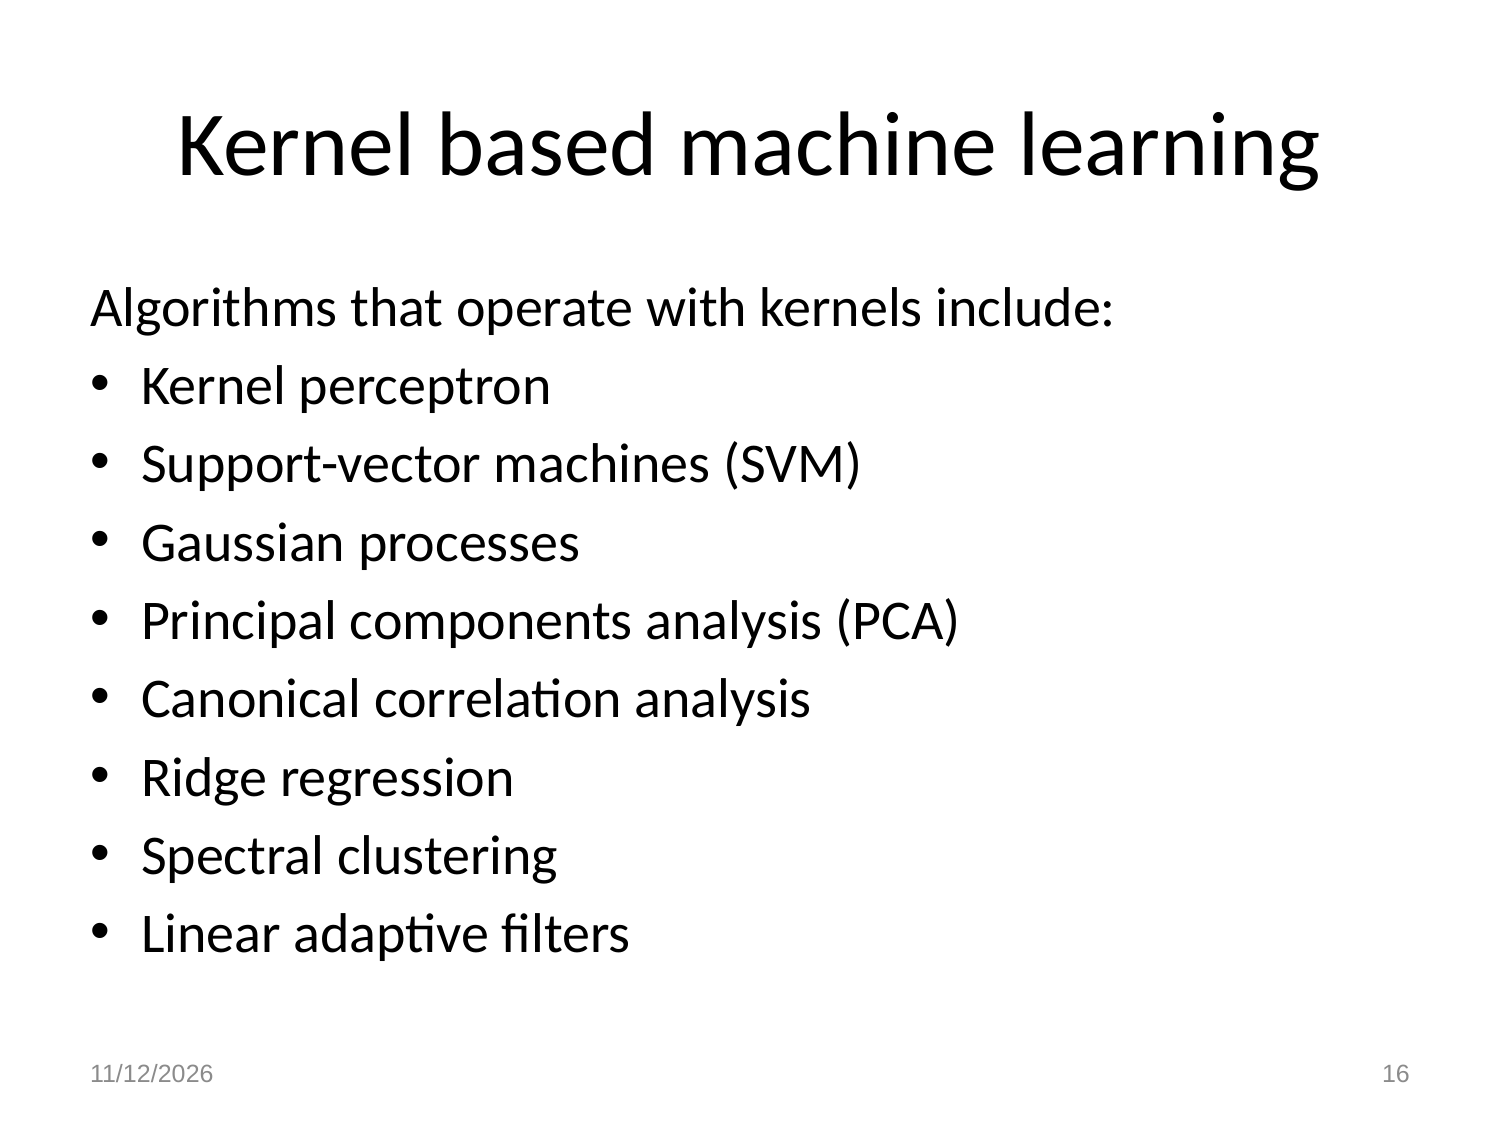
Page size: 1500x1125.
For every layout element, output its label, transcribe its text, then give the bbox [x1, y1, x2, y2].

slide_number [75, 1042, 425, 1103]
slide_number 16 [1074, 1042, 1425, 1103]
title Kernel based machine learning [75, 45, 1425, 233]
list Algorithms that operate with kernels include: Kernel perceptron Support-vector machines (SVM) Gaussian processes Principal components analysis (PCA) Canonical correlation analysis Ridge regression Spectral clustering Linear adaptive filters [75, 262, 1425, 1051]
